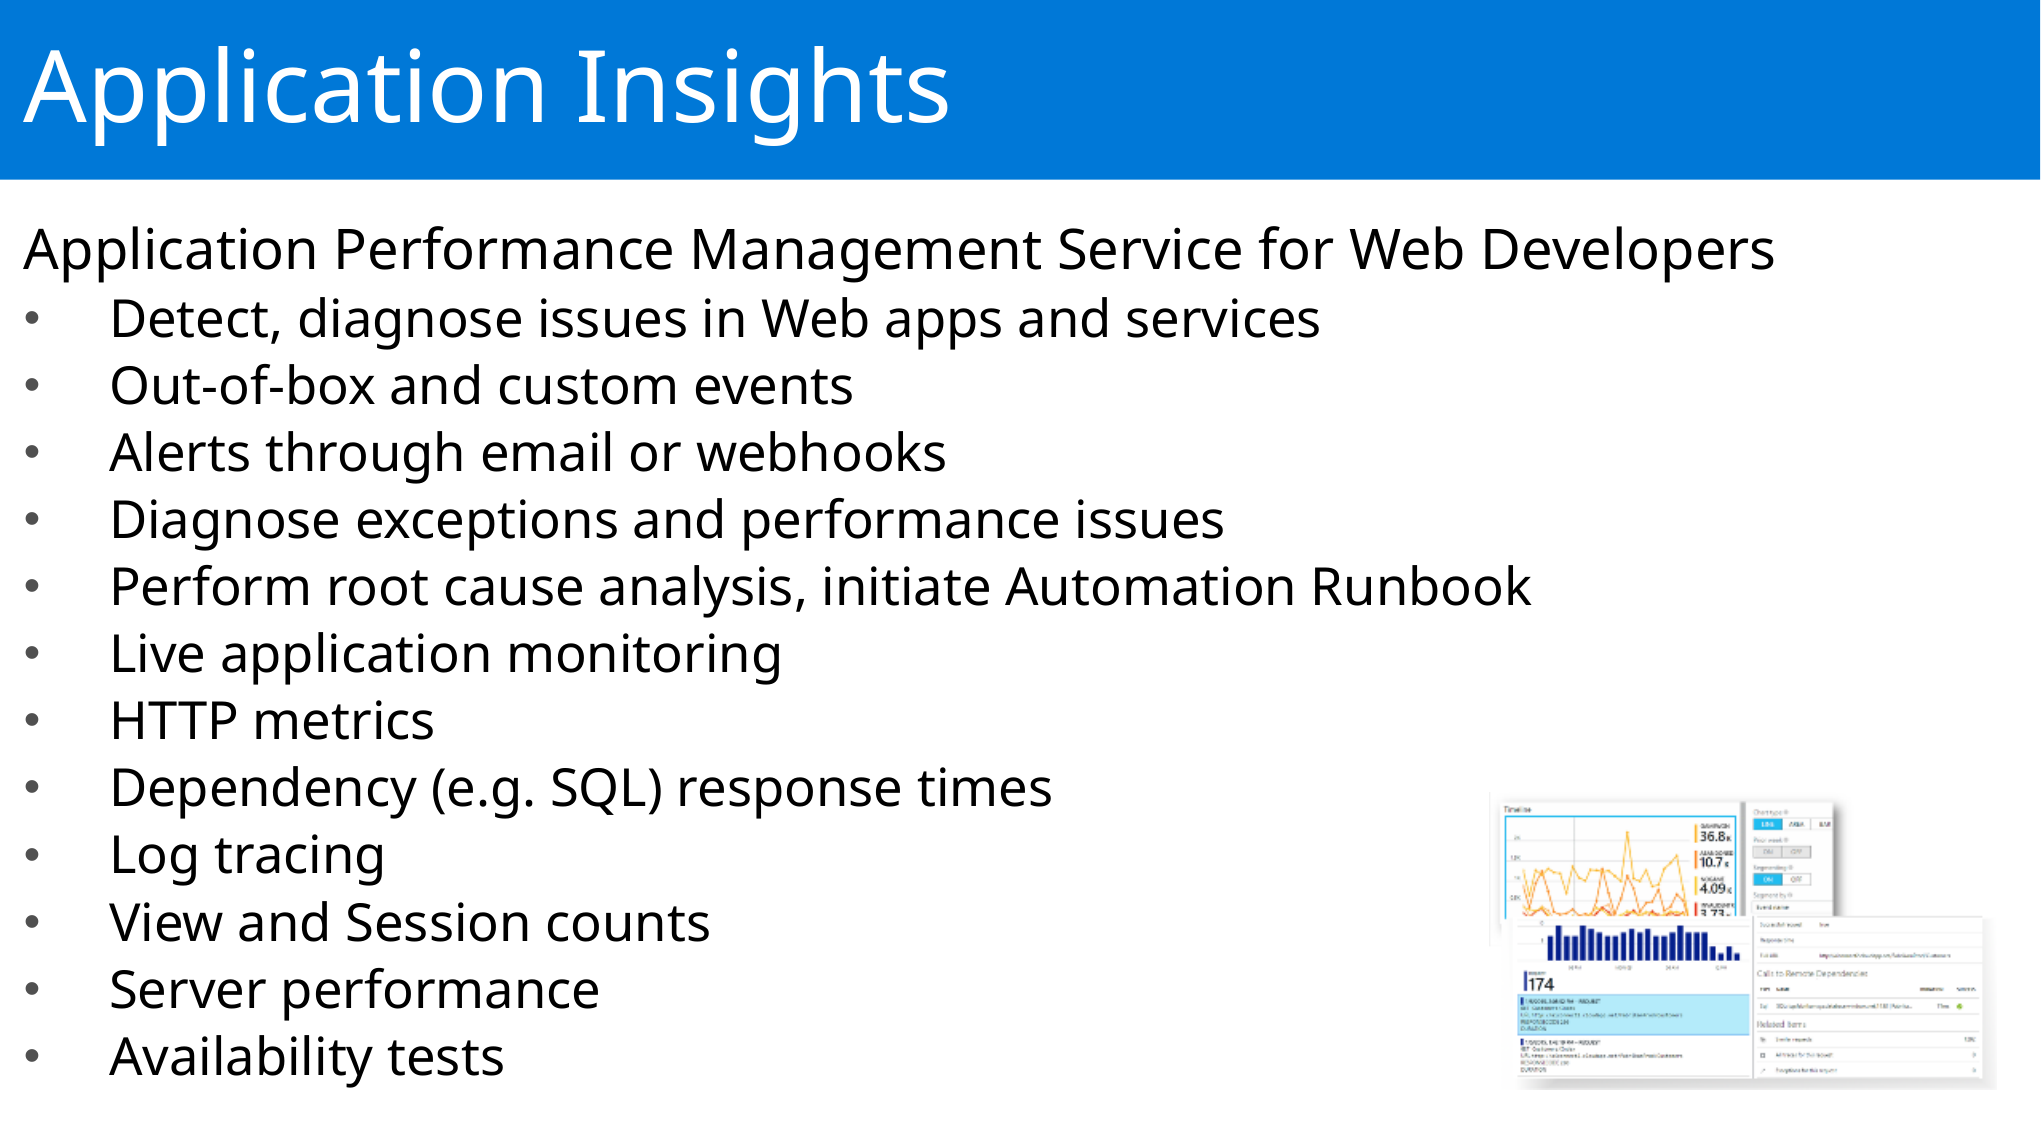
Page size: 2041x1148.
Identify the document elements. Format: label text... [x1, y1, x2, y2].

title Application Insights [0, 0, 2041, 180]
picture [1489, 792, 1997, 1091]
list Application Performance Management Service for Web Developers Detect, diagnose issues in Web apps and services Out-of-box and custom events Alerts through email or webhooks Diagnose exceptions and performance issues Perform root cause analysis, initiate Automation Runbook Live application monitoring HTTP metrics Dependency (e.g. SQL) response times Log tracing View and Session counts Server performance Availability tests [0, 206, 1853, 1111]
